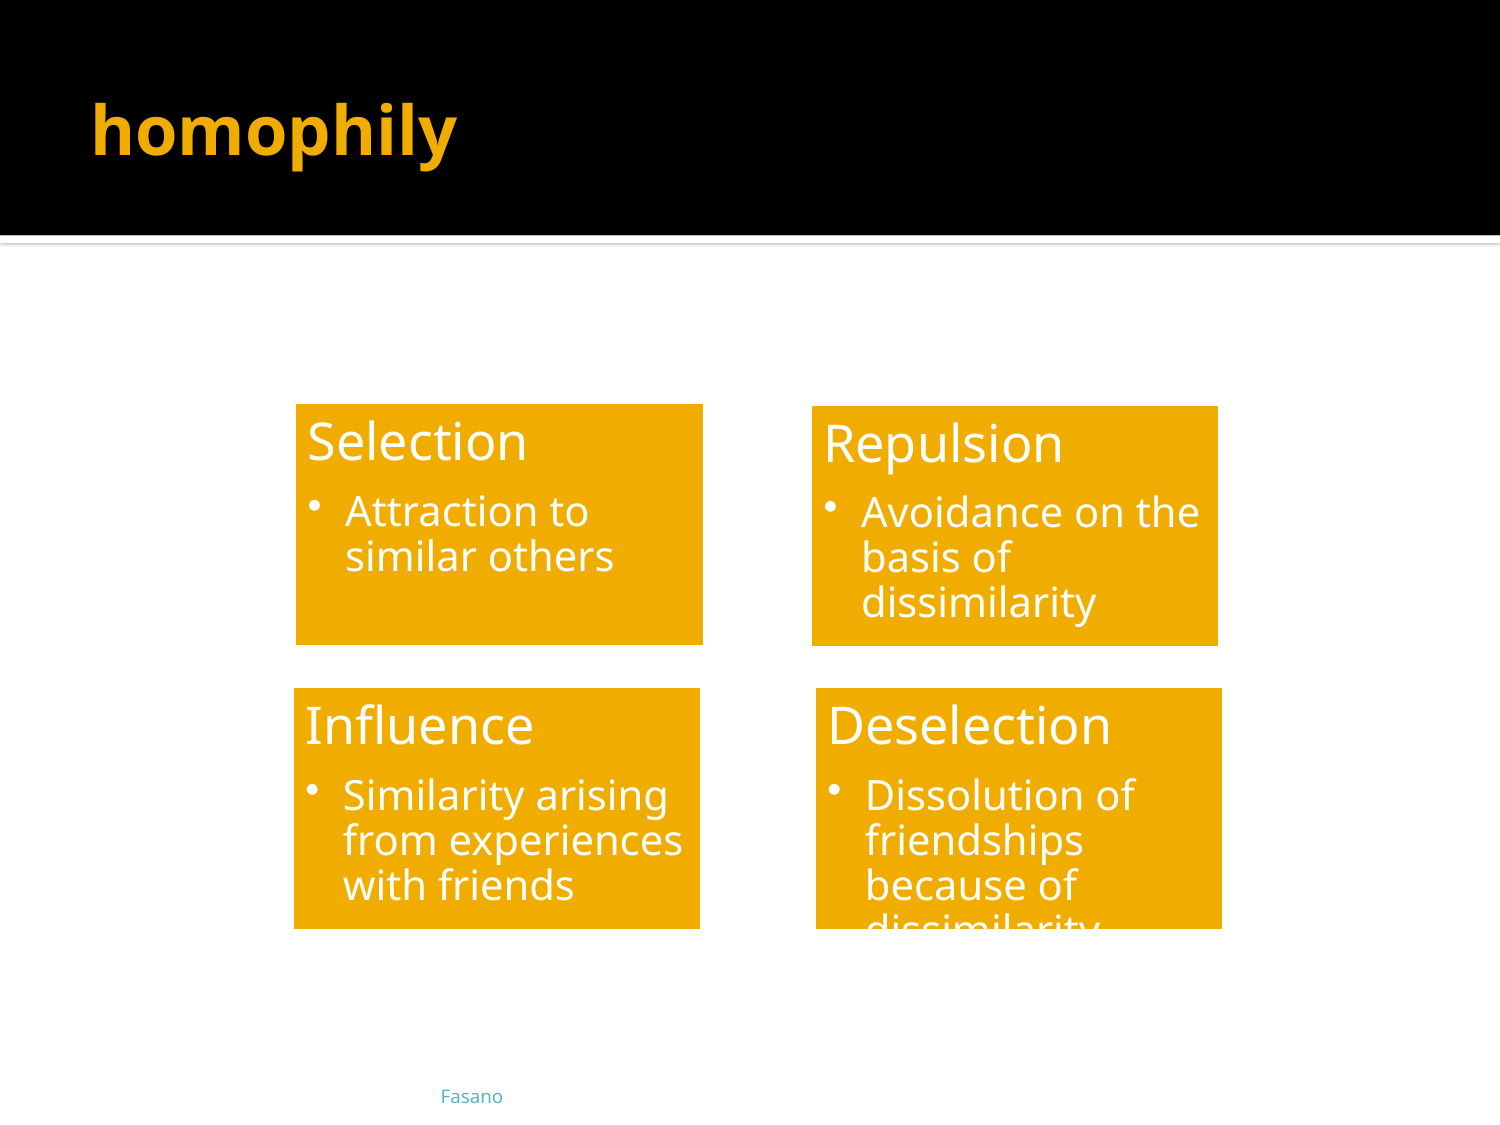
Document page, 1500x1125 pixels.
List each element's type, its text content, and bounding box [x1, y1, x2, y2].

title homophily [75, 25, 1425, 231]
footer Fasano [433, 1062, 1337, 1108]
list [0, 393, 1429, 933]
